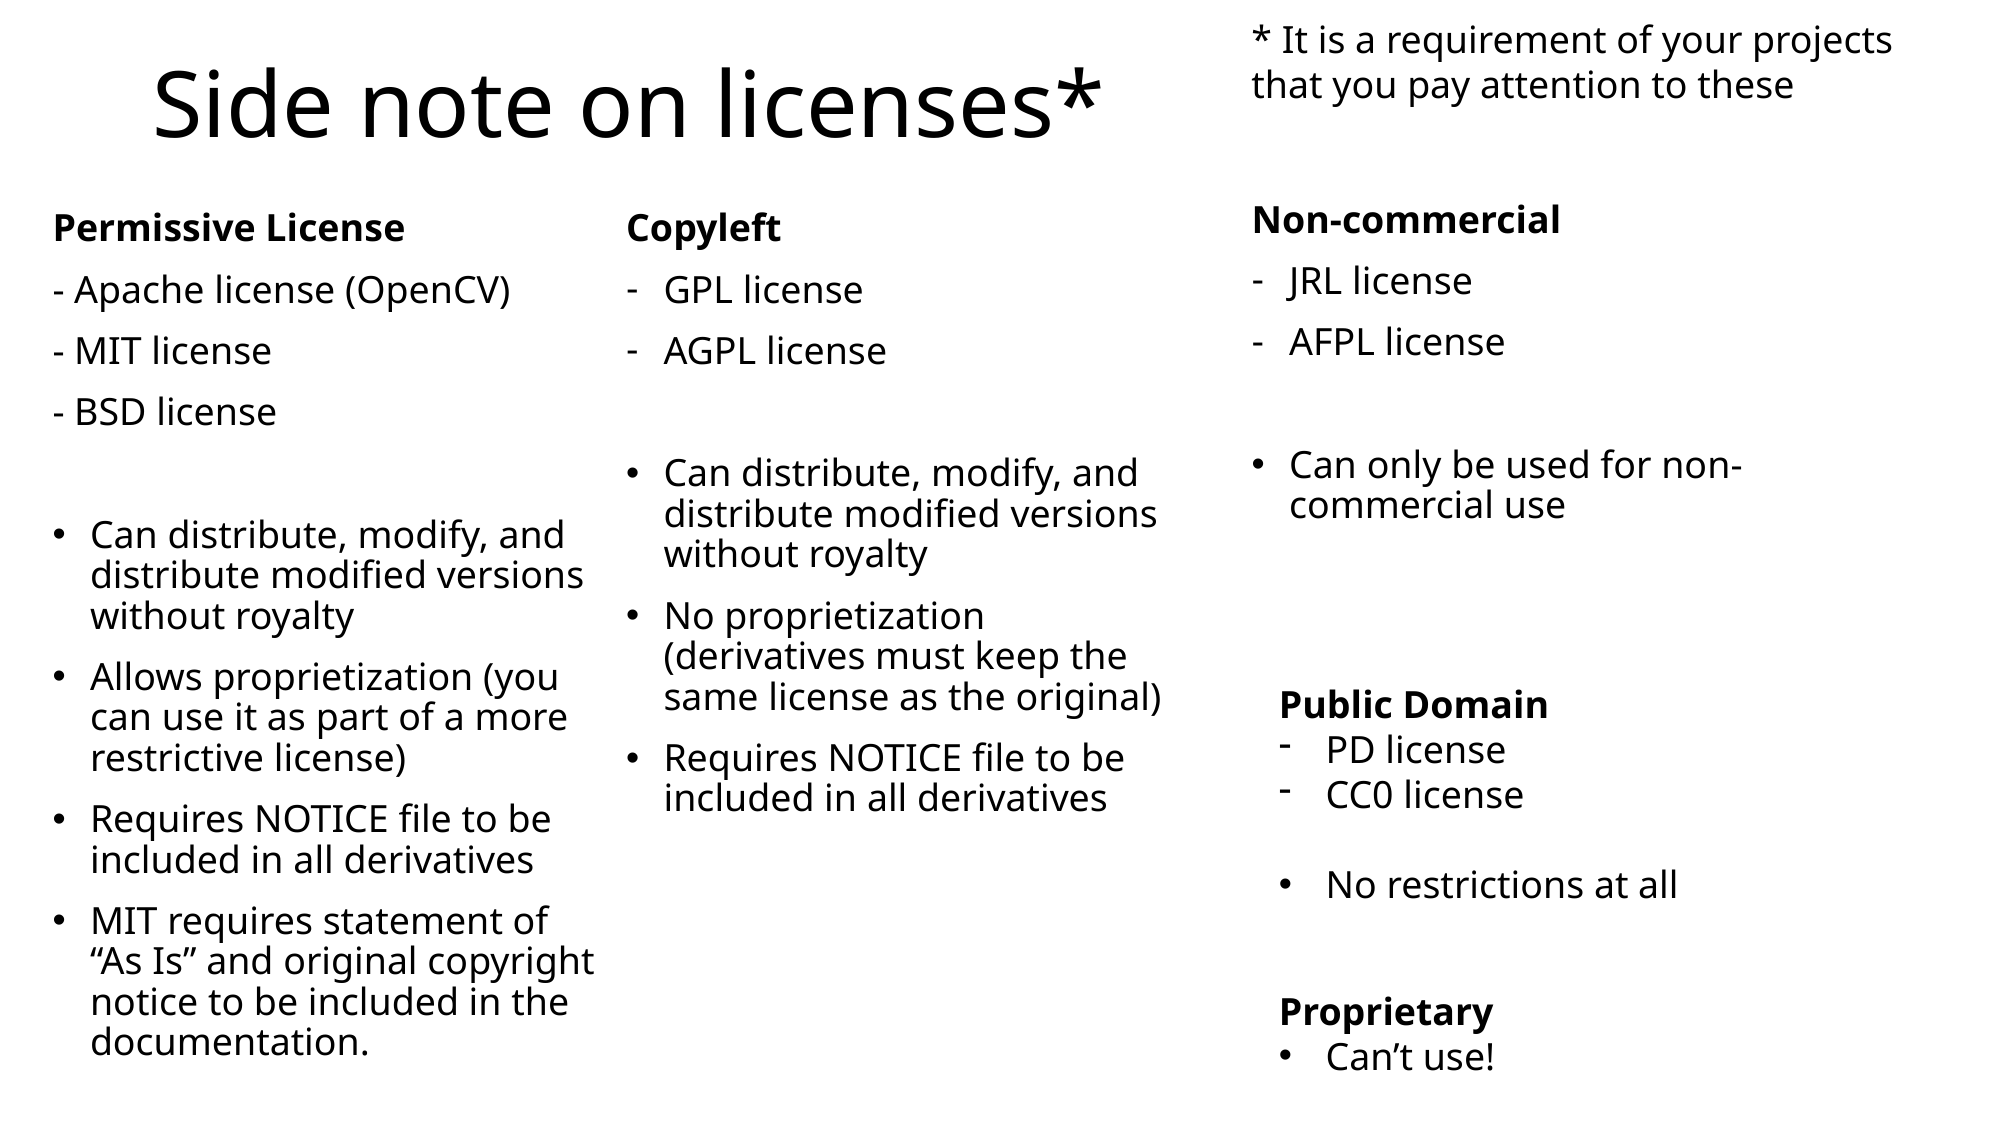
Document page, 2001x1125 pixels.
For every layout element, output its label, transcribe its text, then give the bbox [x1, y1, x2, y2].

list Permissive License - Apache license (OpenCV) - MIT license - BSD license Can distribute, modify, and distribute modified versions without royalty Allows proprietization (you can use it as part of a more restrictive license) Requires NOTICE file to be included in all derivatives MIT requires statement of “As Is” and original copyright notice to be included in the documentation. [37, 201, 611, 916]
text_box Proprietary Can’t use! [1263, 980, 1809, 1085]
text_box Public Domain PD license CC0 license No restrictions at all [1263, 673, 1809, 913]
title Side note on licenses* [137, 0, 1863, 217]
text_box Non-commercial JRL license AFPL license Can only be used for non-commercial use [1236, 193, 1836, 907]
text_box * It is a requirement of your projects that you pay attention to these [1236, 8, 1973, 113]
text_box Copyleft GPL license AGPL license Can distribute, modify, and distribute modified versions without royalty No proprietization (derivatives must keep the same license as the original) Requires NOTICE file to be included in all derivatives [611, 201, 1210, 916]
